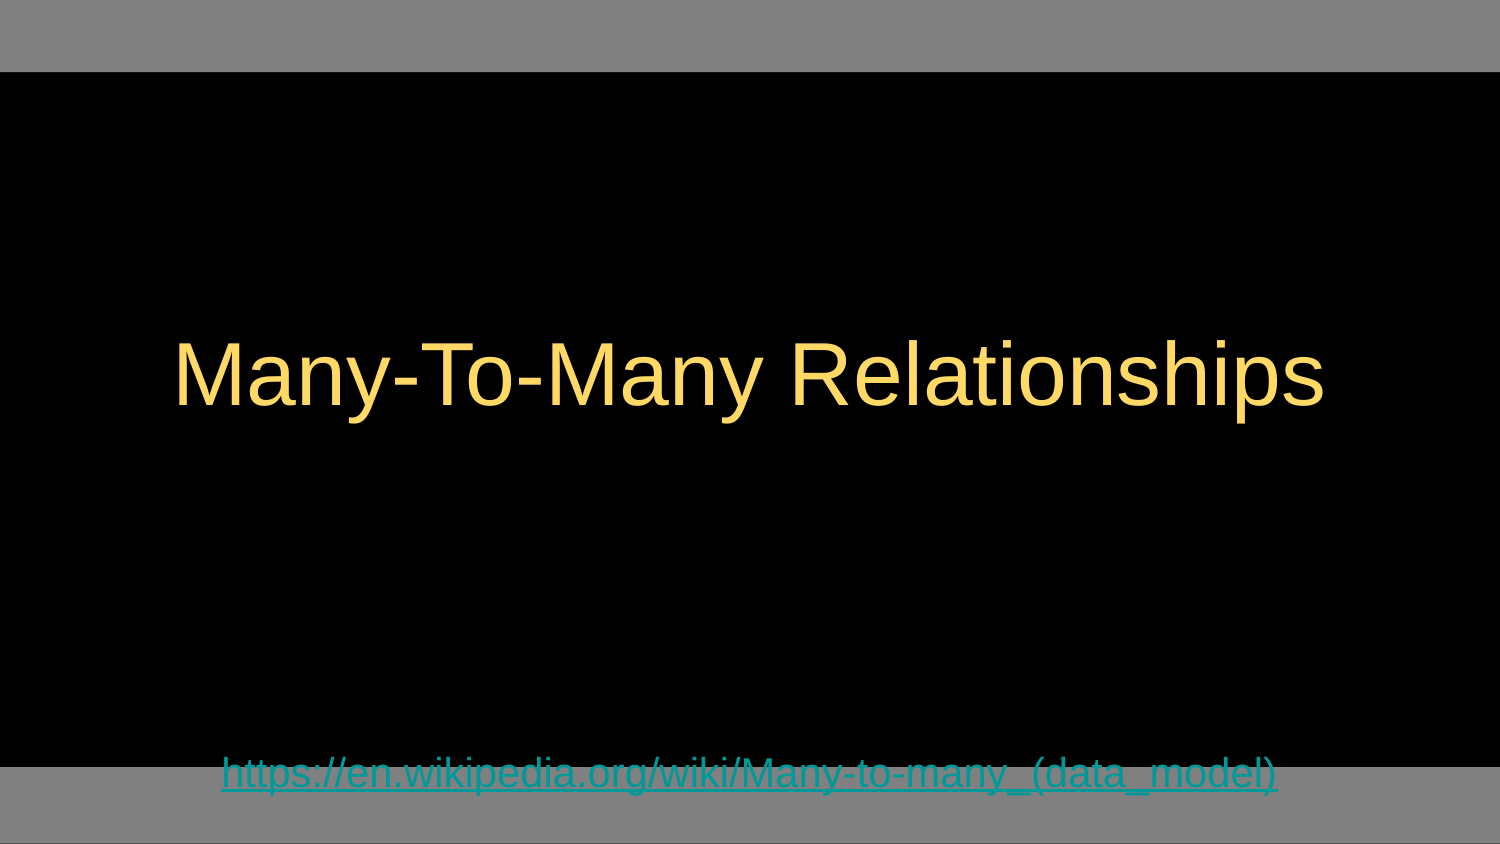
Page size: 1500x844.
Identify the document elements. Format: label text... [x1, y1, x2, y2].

title Many-To-Many Relationships [106, 141, 1393, 427]
text_box https://en.wikipedia.org/wiki/Many-to-many_(data_model) [51, 741, 1448, 800]
